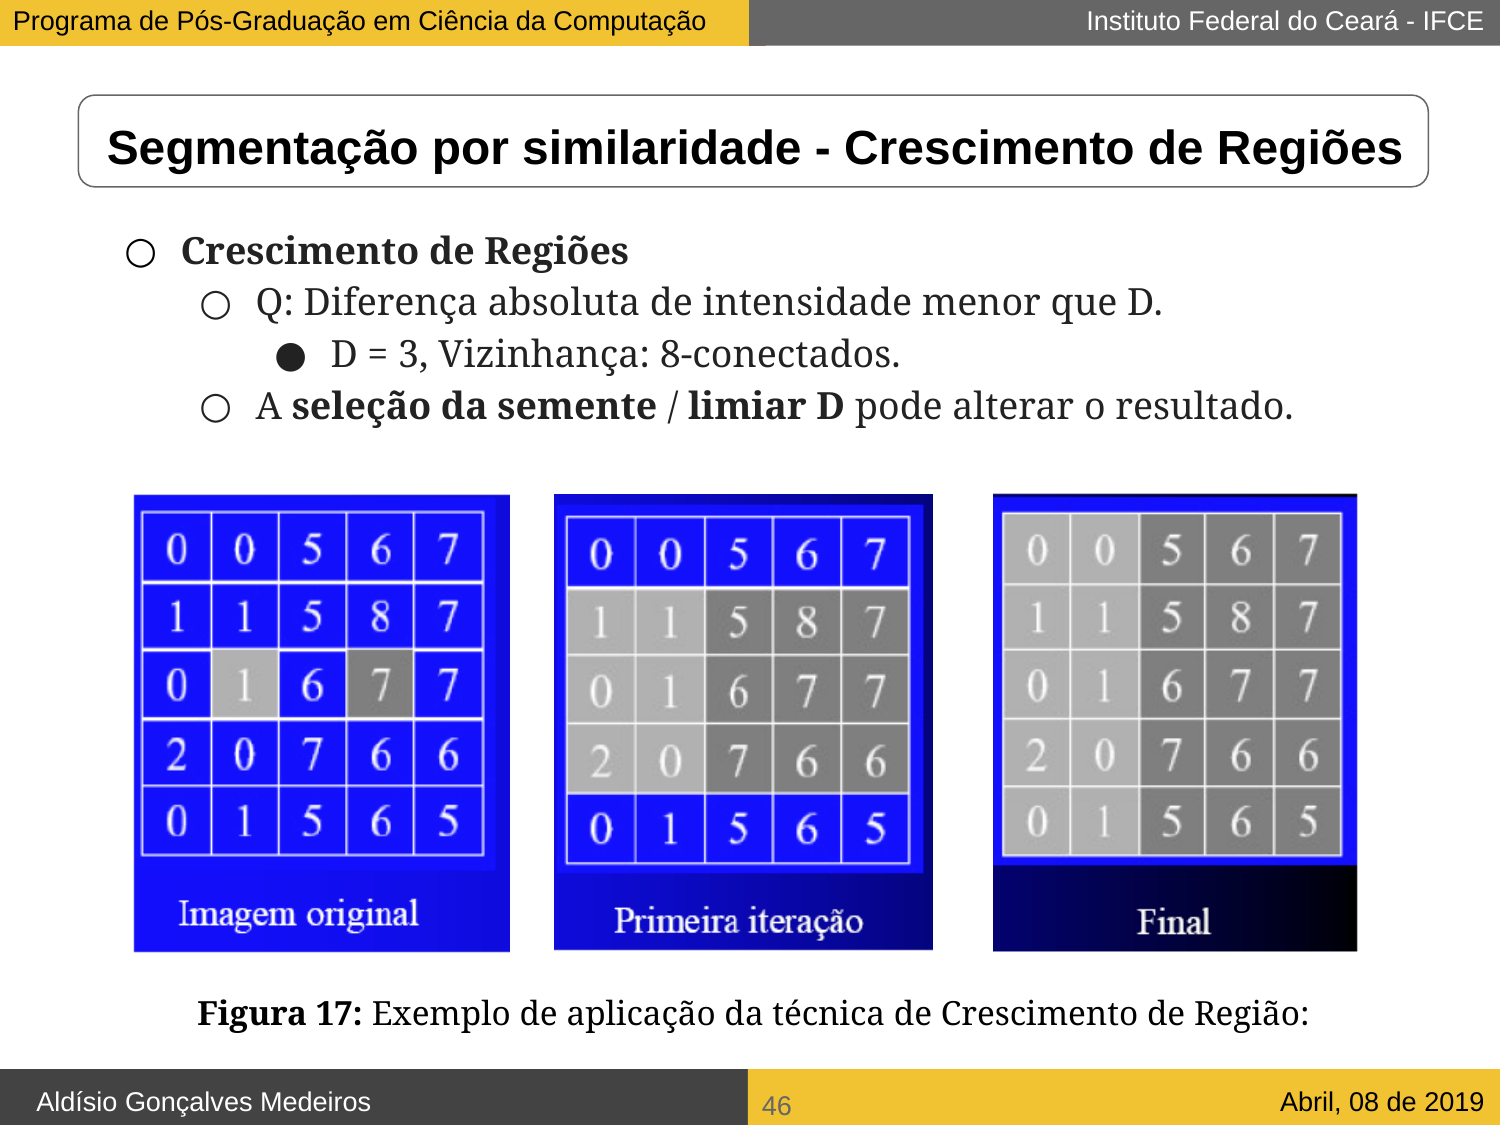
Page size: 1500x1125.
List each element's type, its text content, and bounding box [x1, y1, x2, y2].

picture [554, 494, 933, 955]
title Segmentação por similaridade - Crescimento de Regiões [88, 99, 1424, 192]
list Crescimento de Regiões Q: Diferença absoluta de intensidade menor que D. D = 3, Vizinhança: 8-conectados. A seleção da semente / limiar D pode alterar o resultado. [90, 204, 1441, 820]
picture [128, 492, 510, 957]
text_box Figura 17: Exemplo de aplicação da técnica de Crescimento de Região: [107, 970, 1443, 1063]
picture [993, 491, 1360, 958]
slide_number ‹#› [731, 1063, 822, 1125]
